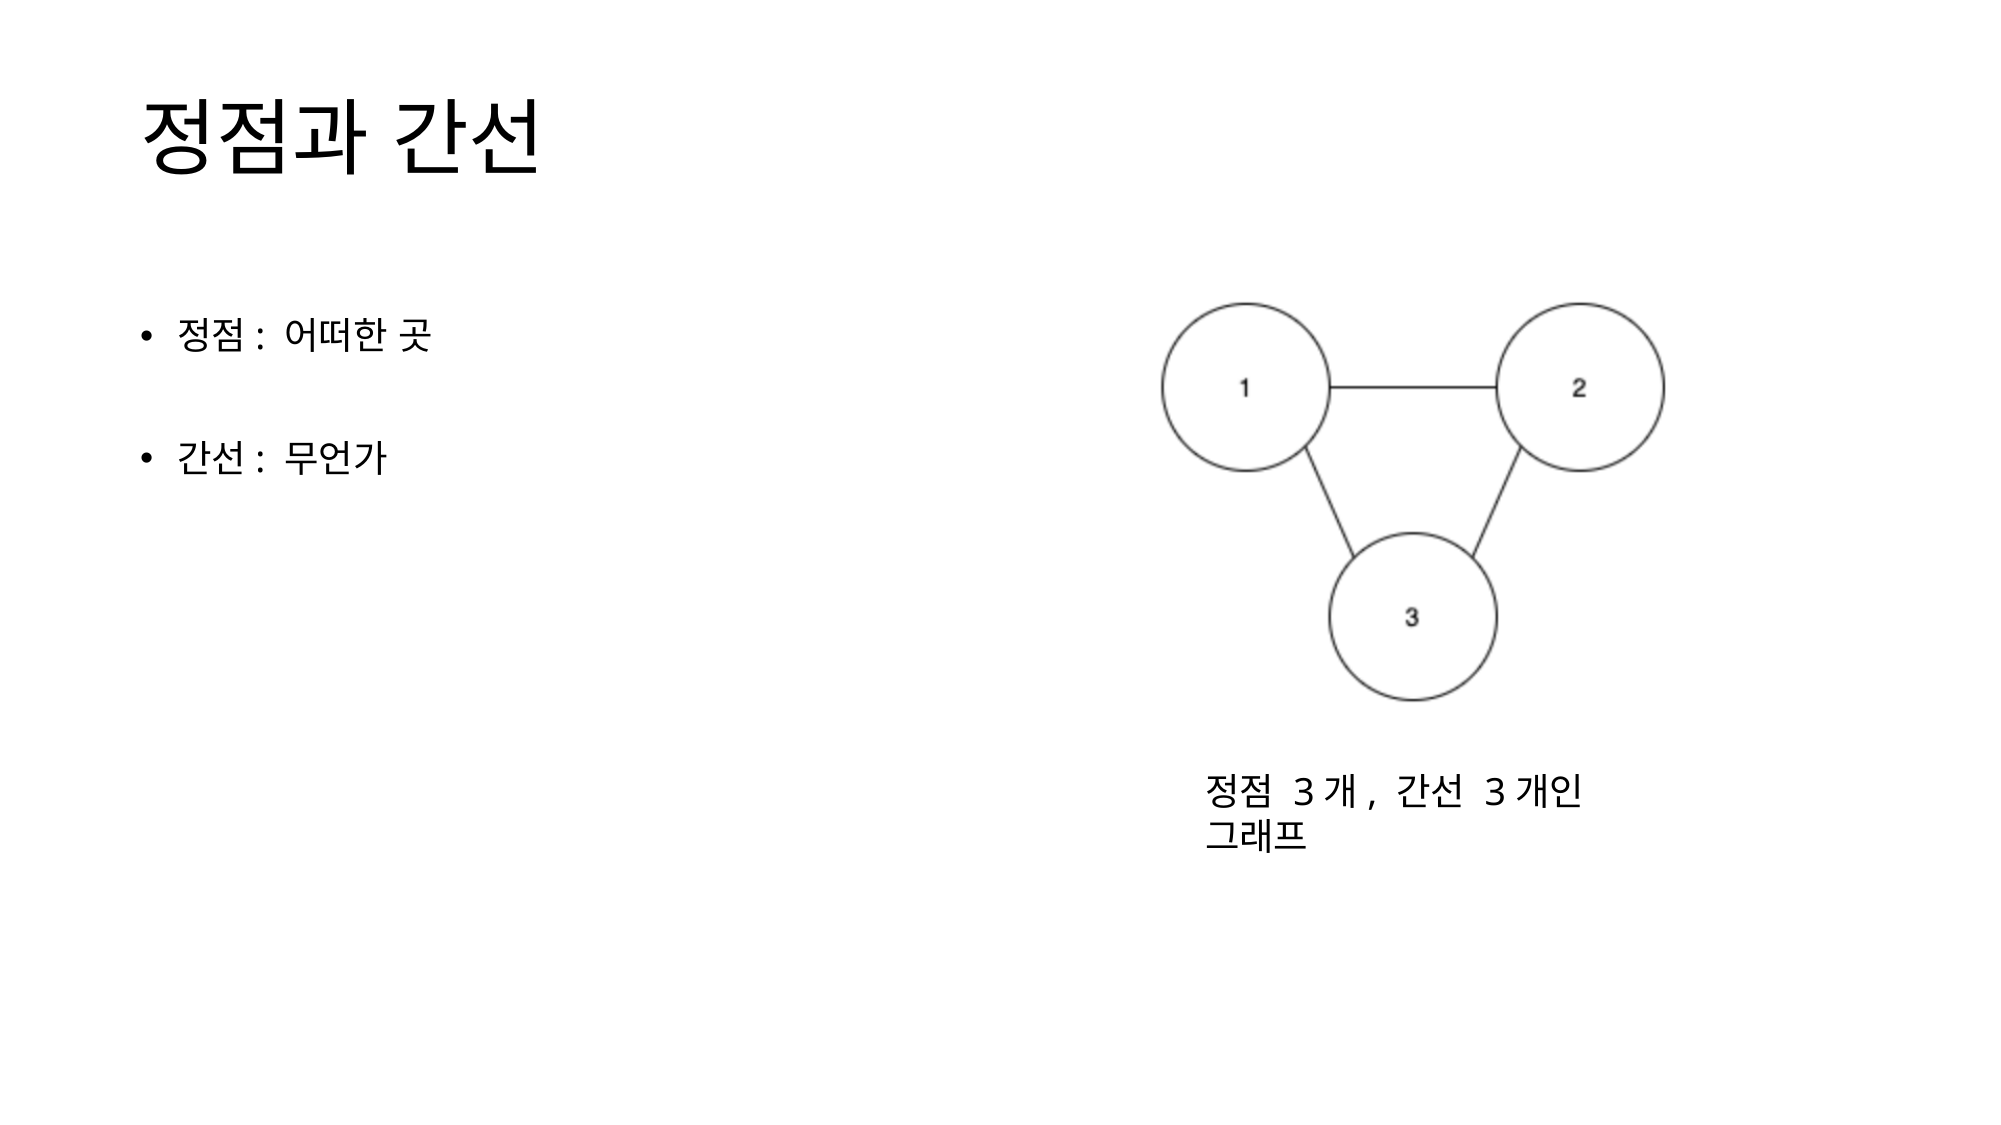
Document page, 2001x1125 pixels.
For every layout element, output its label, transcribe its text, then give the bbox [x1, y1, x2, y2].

picture [1102, 231, 1737, 746]
text_box 정점 3개, 간선 3개인 그래프 [1190, 760, 1649, 865]
title 정점과 간선 [125, 50, 1880, 233]
list 정점: 어떠한 곳 간선: 무언가 [125, 309, 825, 523]
